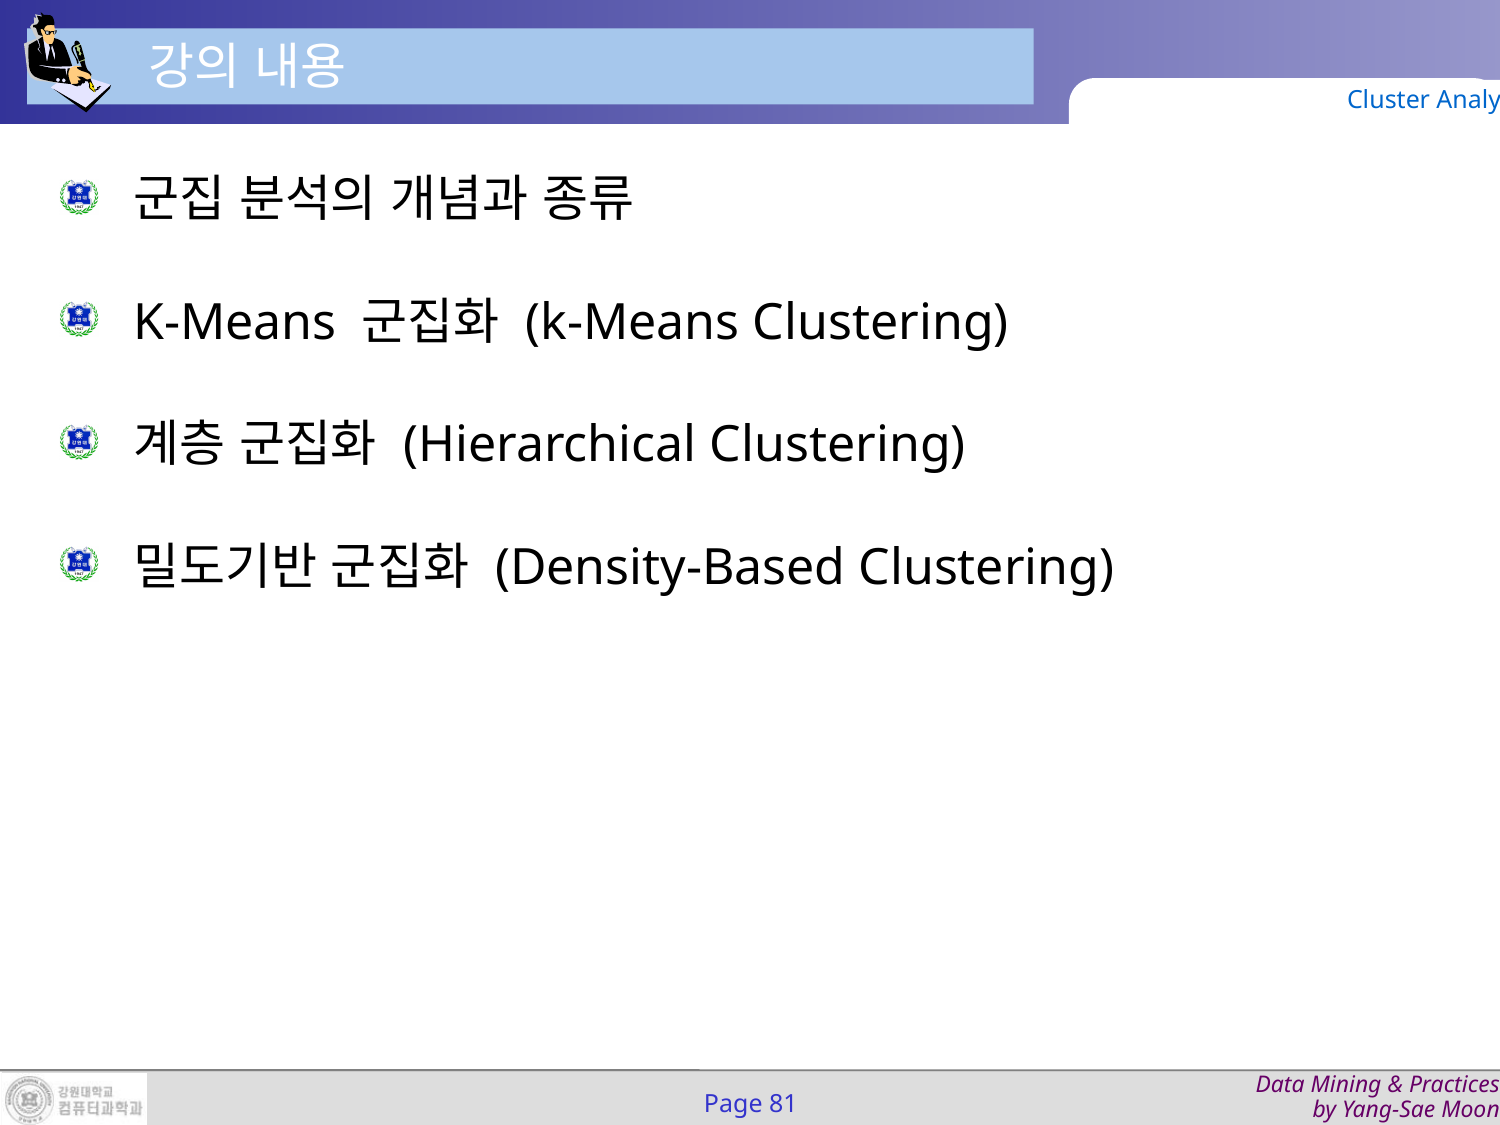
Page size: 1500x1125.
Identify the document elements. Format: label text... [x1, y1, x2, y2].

slide_number Page 81 [682, 1079, 819, 1124]
picture [59, 179, 99, 215]
picture [2, 1073, 147, 1125]
picture [59, 546, 99, 582]
picture [59, 424, 99, 460]
text_box 강의 내용 [133, 26, 880, 102]
picture [59, 301, 99, 337]
text_box 군집 분석의 개념과 종류 K-Means 군집화 (k-Means Clustering) 계층 군집화 (Hierarchical Clustering) 밀도기반 군집화 (Density-Based Clustering) [53, 160, 1459, 601]
text_box Cluster Analysis [1245, 78, 1500, 120]
